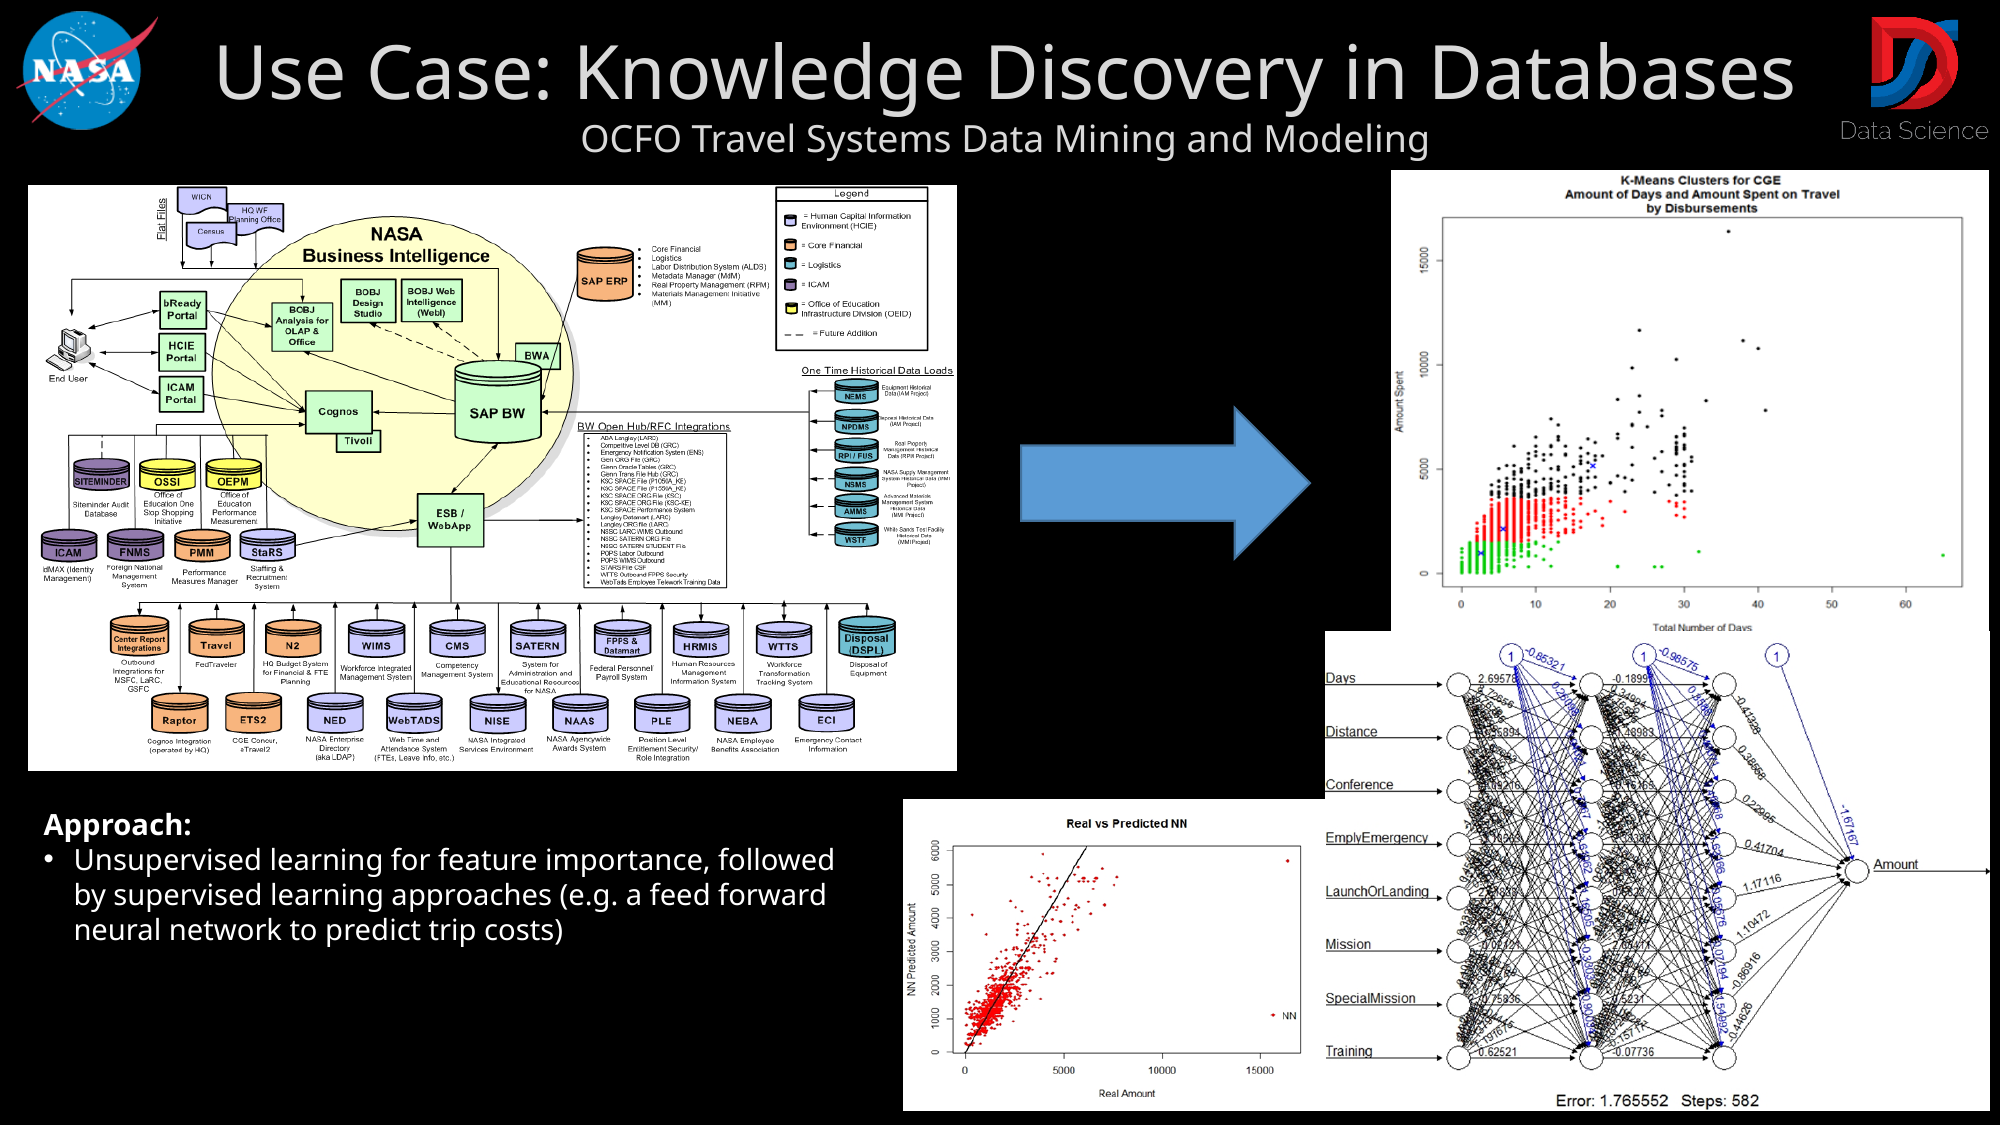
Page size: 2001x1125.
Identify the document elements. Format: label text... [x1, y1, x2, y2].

picture [1839, 17, 1989, 142]
picture [16, 0, 159, 142]
text_box Use Case: Knowledge Discovery in Databases OCFO Travel Systems Data Mining and Modeling [91, 17, 1921, 168]
picture [903, 170, 1990, 1111]
picture [28, 185, 957, 771]
text_box [1020, 405, 1312, 561]
text_box Approach: Unsupervised learning for feature importance, followed by supervised learning approaches (e.g. a feed forward neural network to predict trip costs) [28, 799, 866, 1059]
